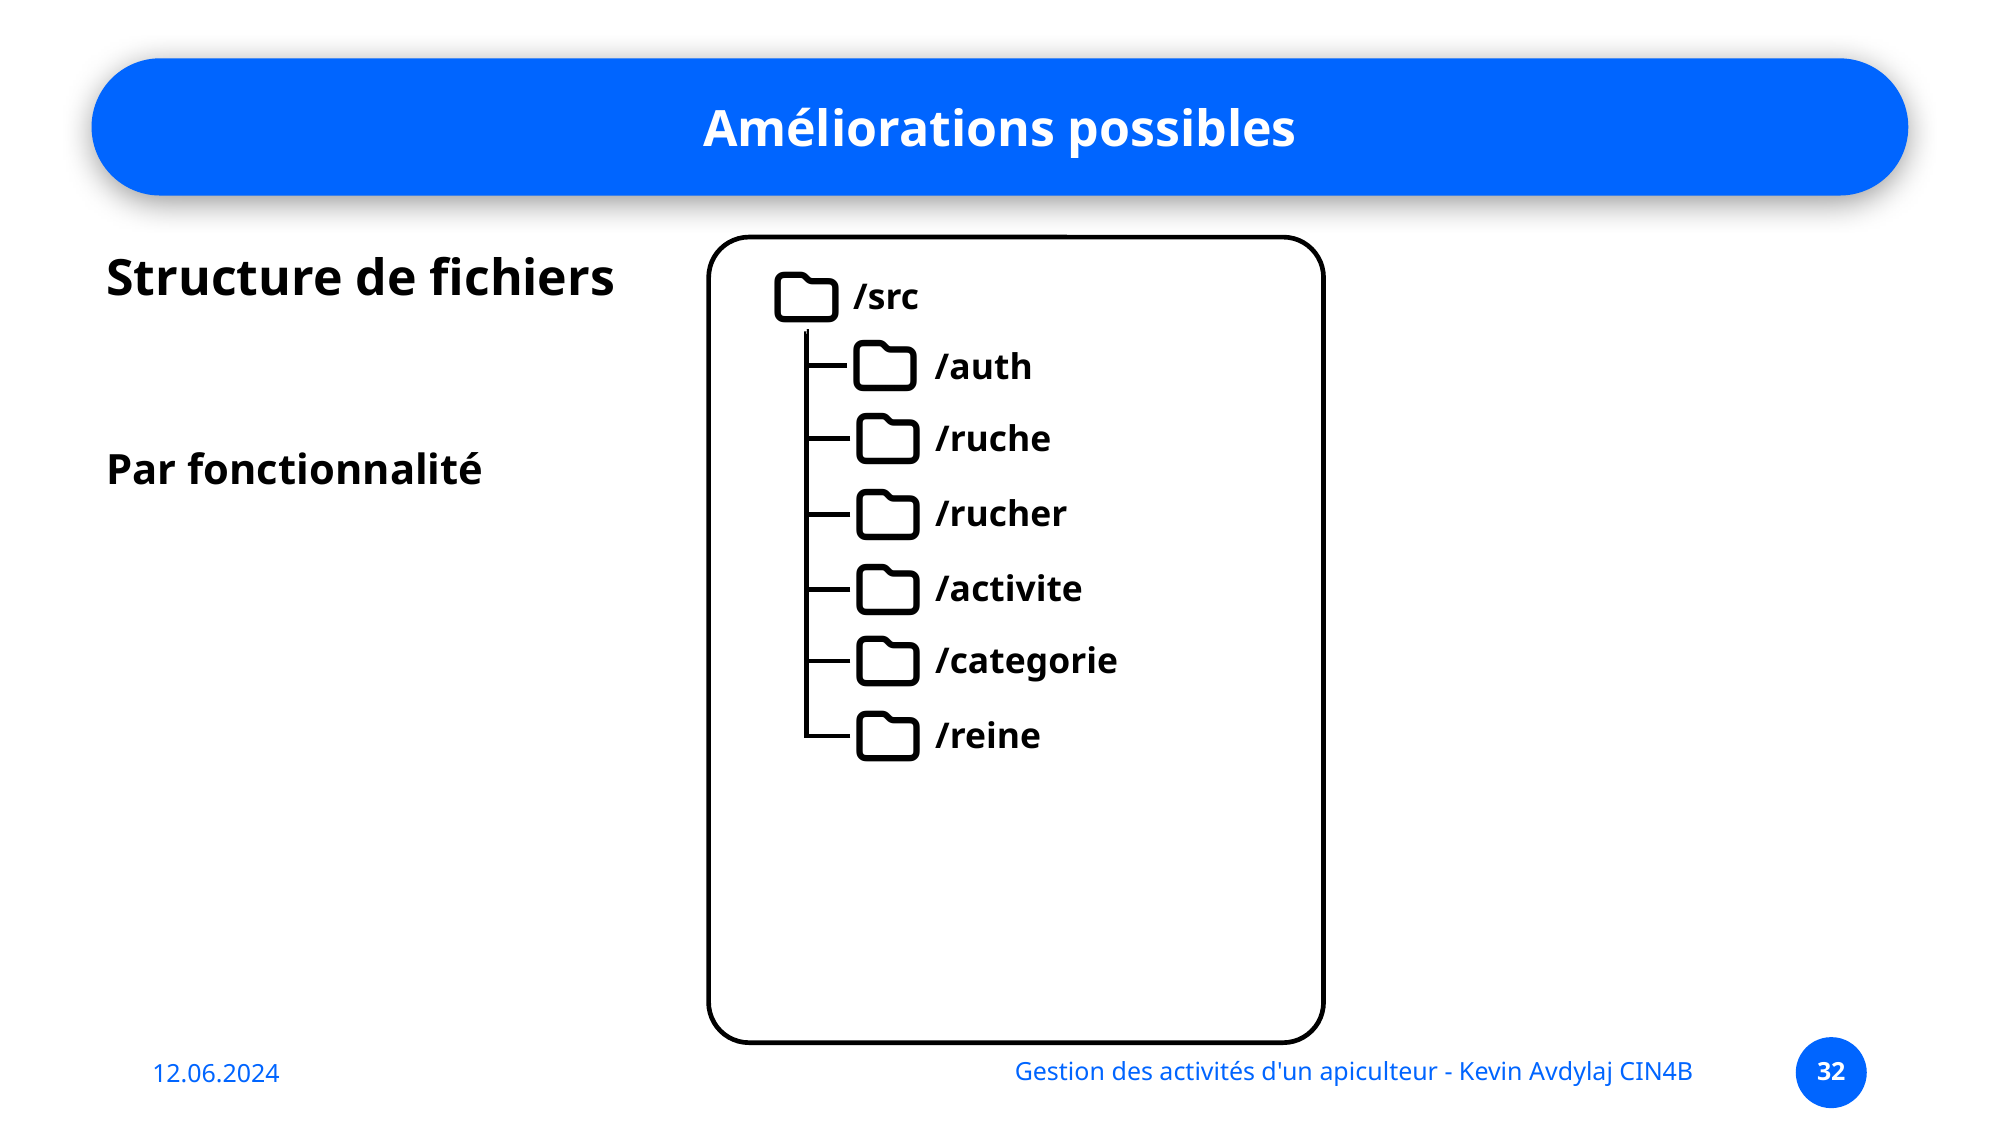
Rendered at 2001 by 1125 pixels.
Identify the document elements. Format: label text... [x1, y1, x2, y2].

footer Gestion des activités d'un apiculteur - Kevin Avdylaj CIN4B [999, 1042, 1728, 1103]
text_box /categorie [926, 630, 1172, 688]
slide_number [137, 1042, 588, 1103]
text_box /reine [926, 705, 1154, 763]
text_box Par fonctionnalité [91, 435, 689, 500]
text_box Structure de fichiers [91, 238, 689, 314]
slide_number 32 [1795, 1042, 1867, 1103]
picture [847, 327, 926, 774]
picture [768, 259, 845, 335]
text_box [707, 236, 1325, 1044]
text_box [806, 585, 851, 736]
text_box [806, 331, 851, 585]
text_box Améliorations possibles [90, 57, 1910, 197]
